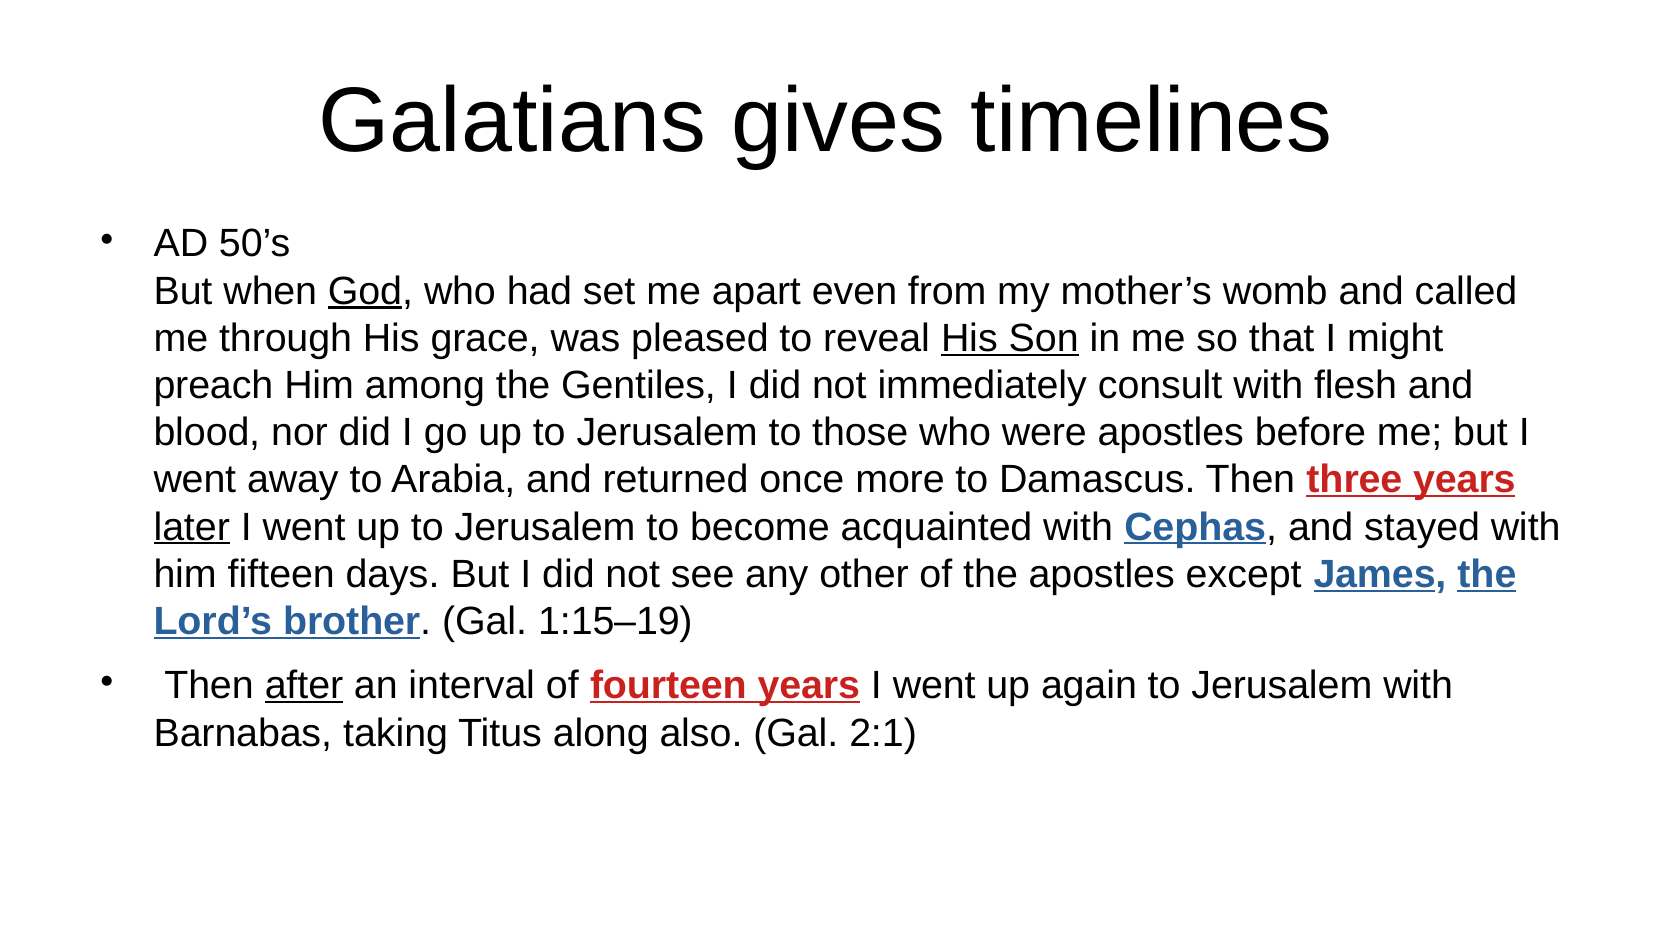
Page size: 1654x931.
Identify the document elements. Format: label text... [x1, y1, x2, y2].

list AD 50’s But when God, who had set me apart even from my mother’s womb and called me through His grace, was pleased to reveal His Son in me so that I might preach Him among the Gentiles, I did not immediately consult with flesh and blood, nor did I go up to Jerusalem to those who were apostles before me; but I went away to Arabia, and returned once more to Damascus. Then three years later I went up to Jerusalem to become acquainted with Cephas, and stayed with him fifteen days. But I did not see any other of the apostles except James, the Lord’s brother. (Gal. 1:15–19) Then after an interval of fourteen years I went up again to Jerusalem with Barnabas, taking Titus along also. (Gal. 2:1) [82, 217, 1571, 757]
title Galatians gives timelines [82, 37, 1571, 193]
